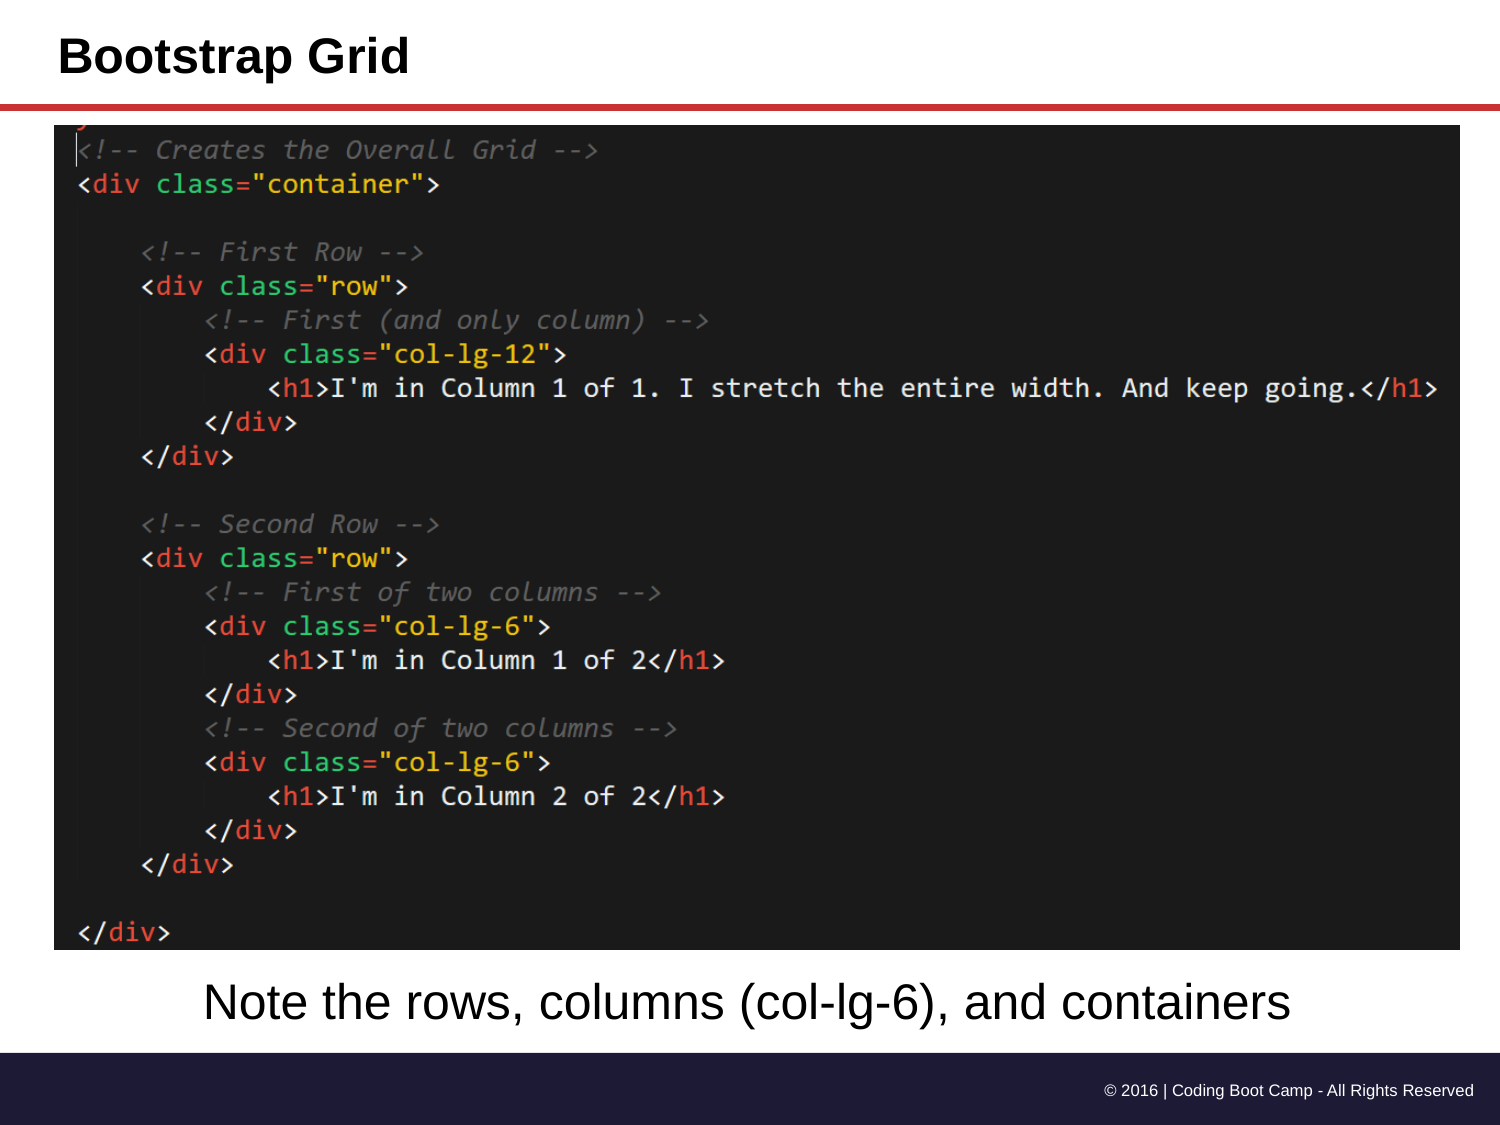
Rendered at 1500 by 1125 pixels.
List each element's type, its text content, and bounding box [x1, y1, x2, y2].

text_box Bootstrap Grid [49, 16, 888, 91]
text_box Note the rows, columns (col-lg-6), and containers [72, 961, 1423, 1037]
picture [54, 124, 1461, 951]
